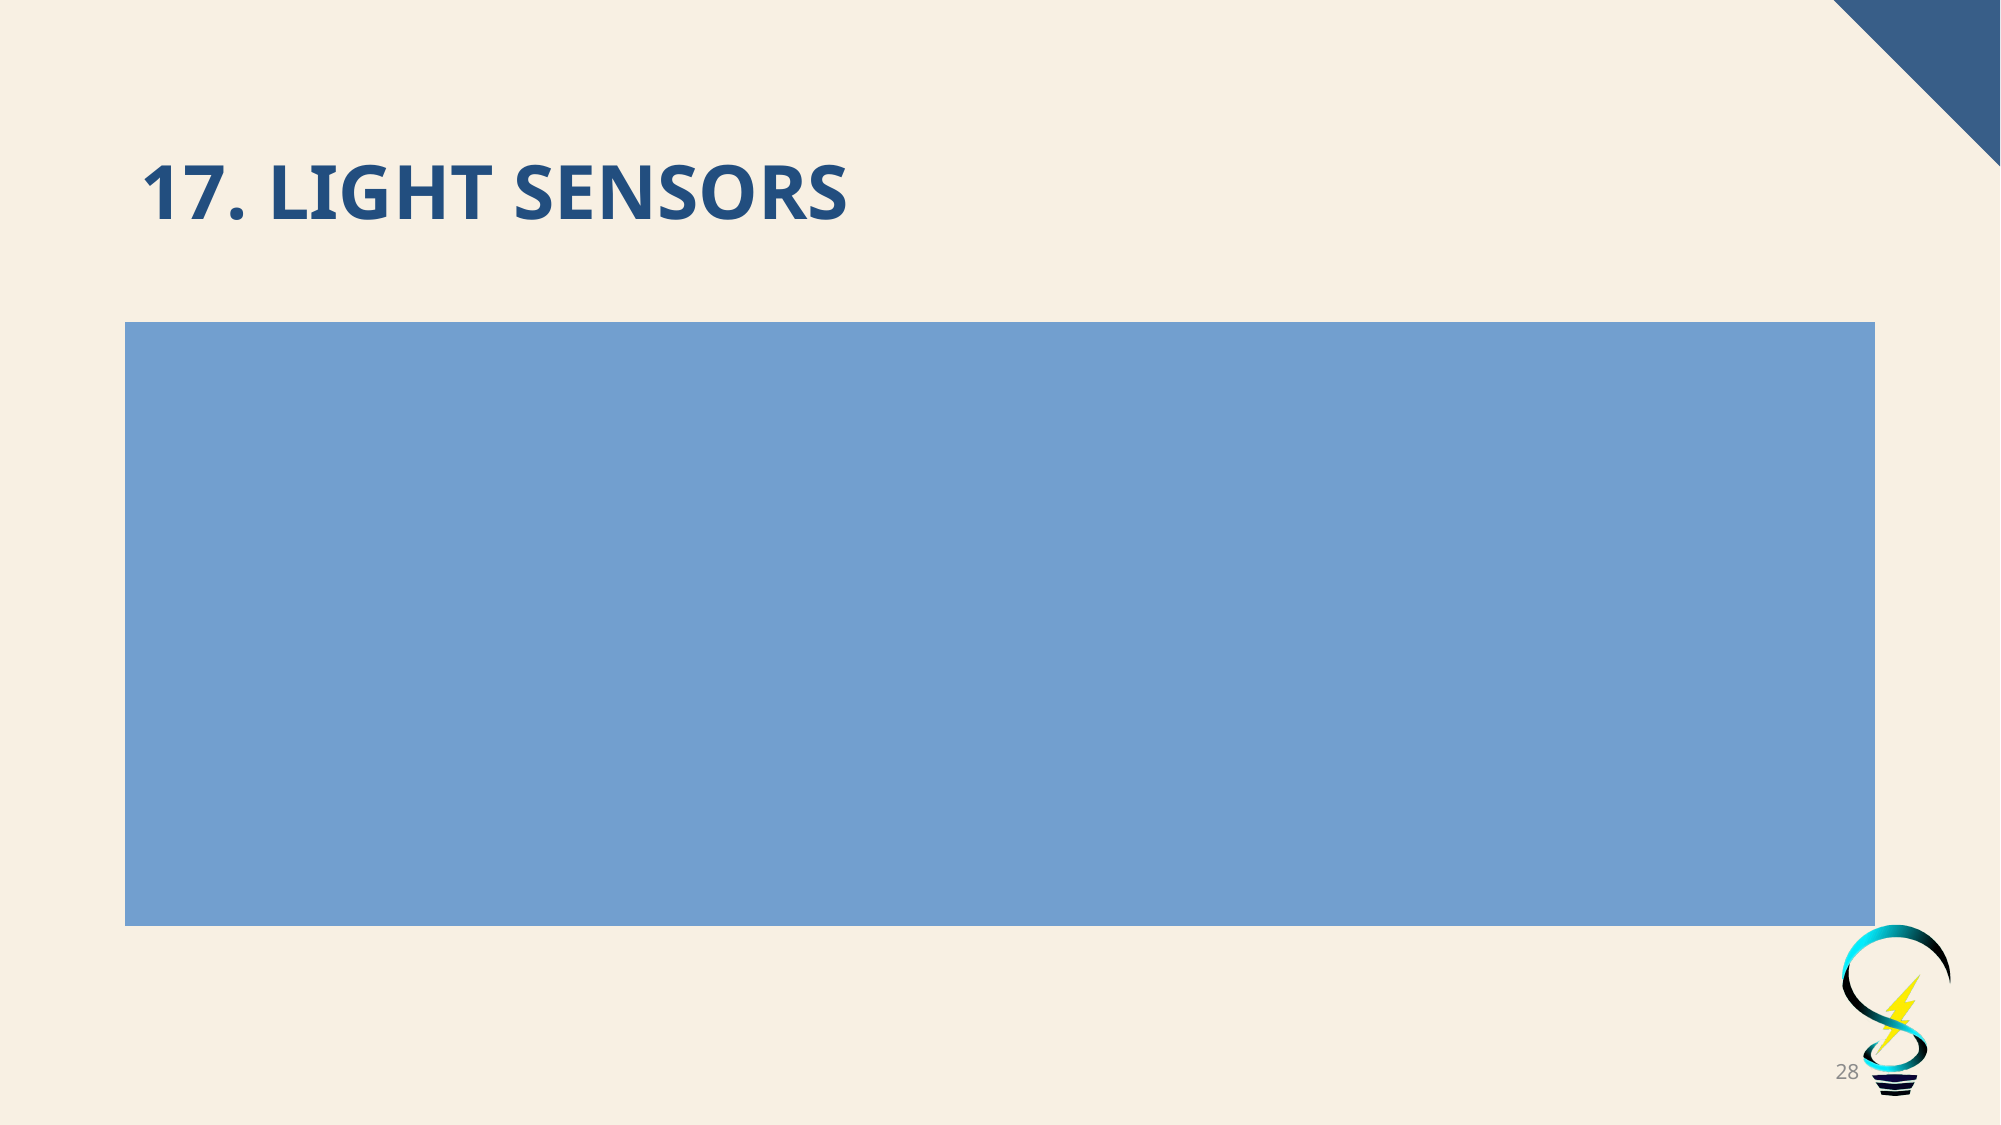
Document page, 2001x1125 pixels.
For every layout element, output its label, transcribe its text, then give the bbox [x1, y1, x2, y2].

title 17. Light Sensors [125, 146, 1875, 322]
slide_number 28 [1799, 1042, 1875, 1103]
picture [1761, 881, 2001, 1125]
